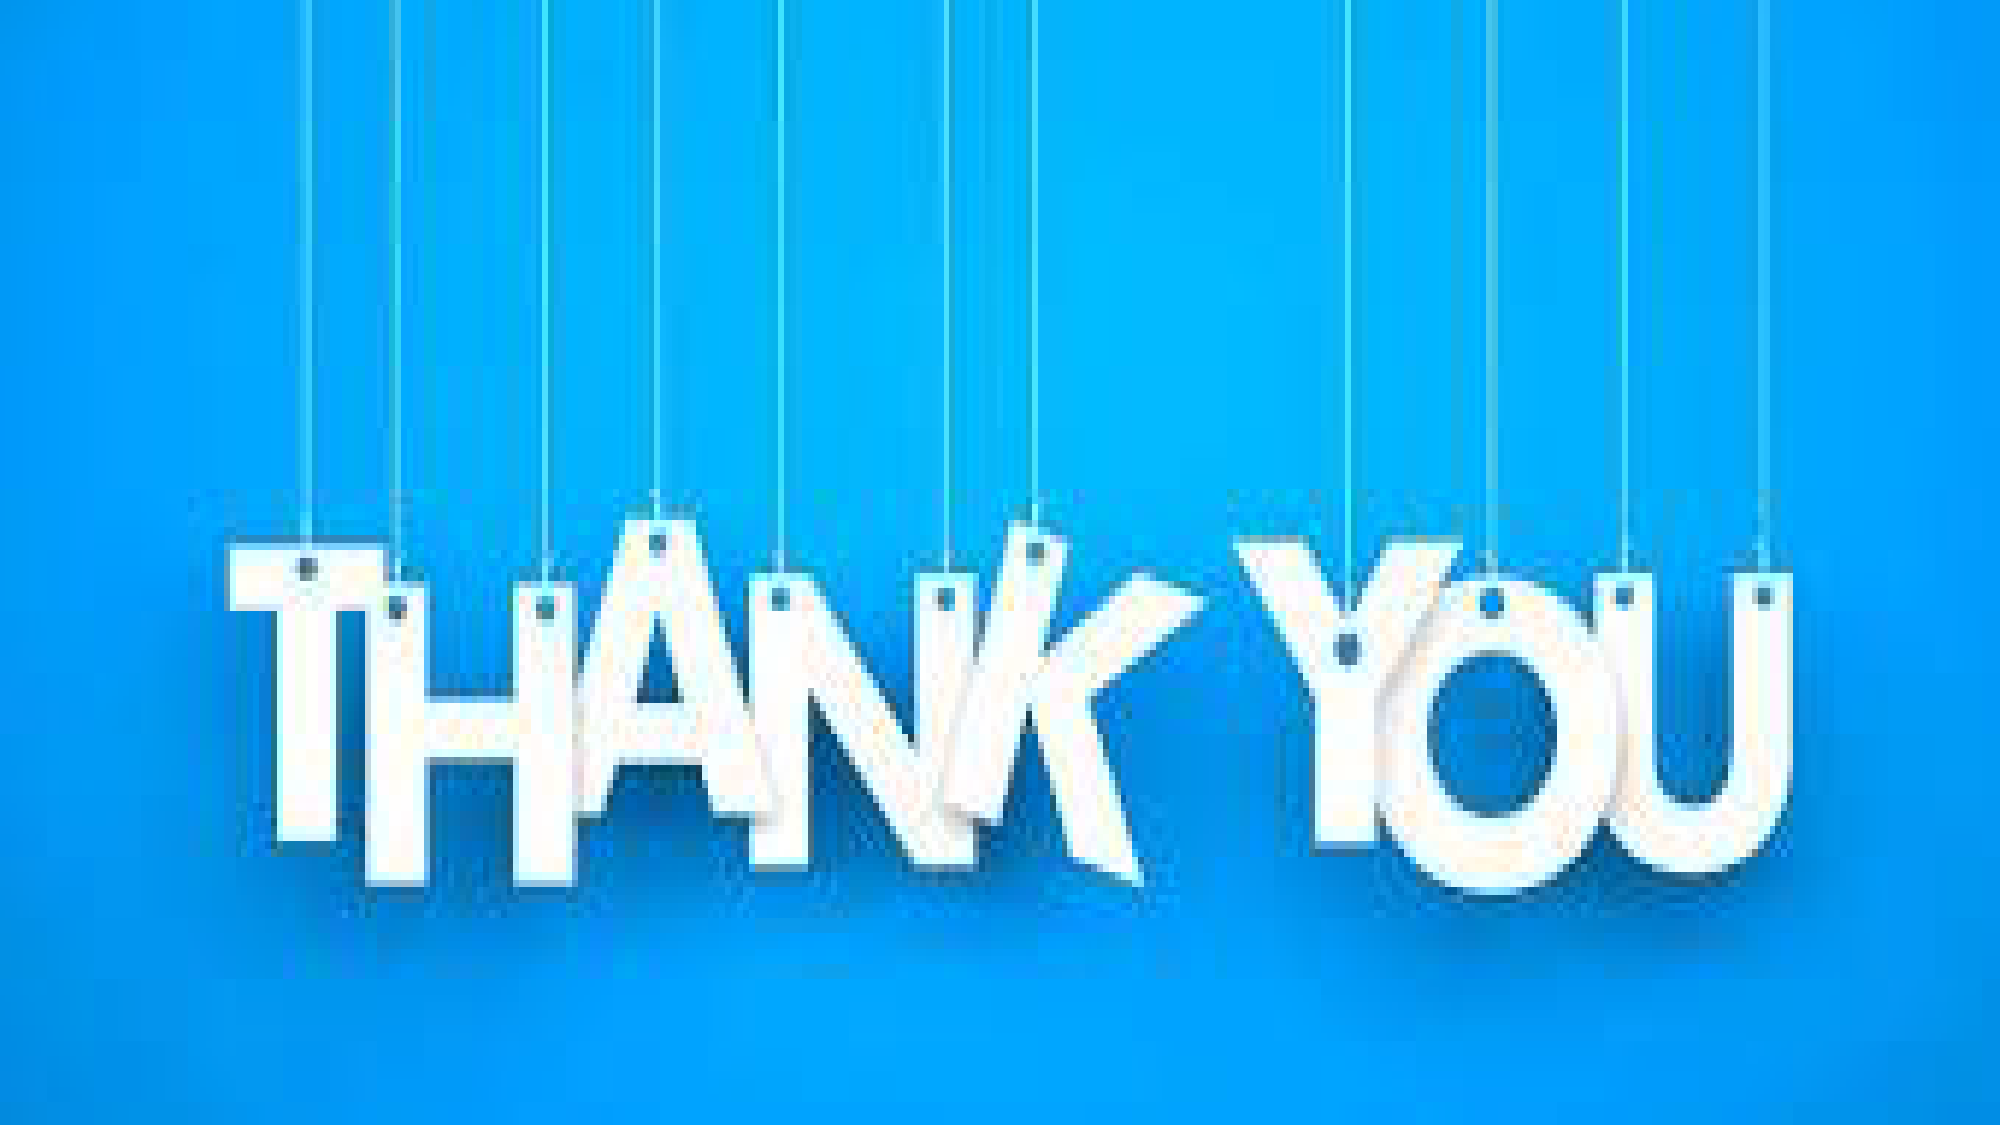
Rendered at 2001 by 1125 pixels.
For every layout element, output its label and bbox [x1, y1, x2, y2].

list [0, 0, 2000, 1125]
